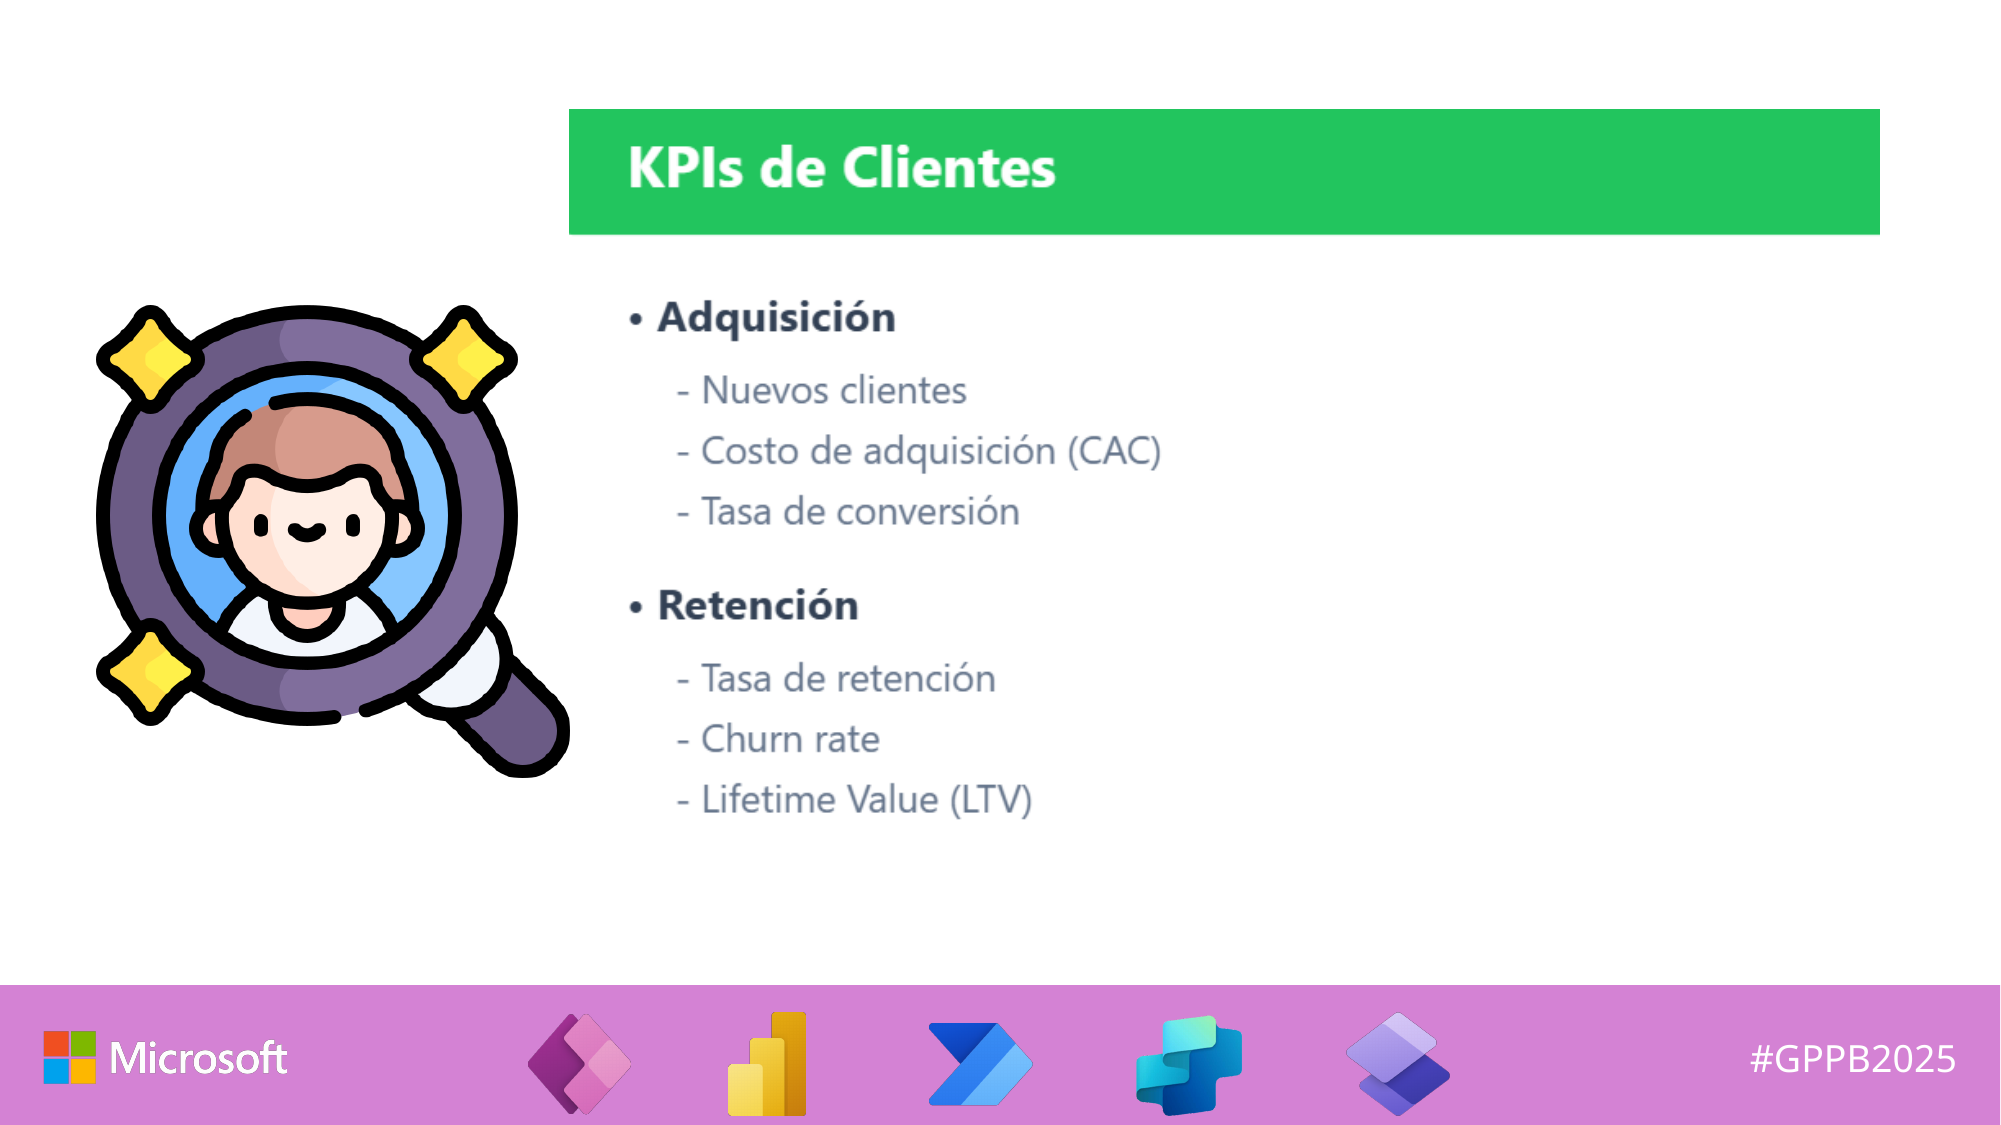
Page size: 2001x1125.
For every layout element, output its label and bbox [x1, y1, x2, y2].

picture [715, 1012, 819, 1116]
picture [528, 1012, 631, 1116]
picture [1346, 1012, 1450, 1116]
picture [1130, 1012, 1249, 1116]
picture [96, 109, 1880, 862]
picture [0, 980, 339, 1125]
picture [929, 1012, 1033, 1116]
